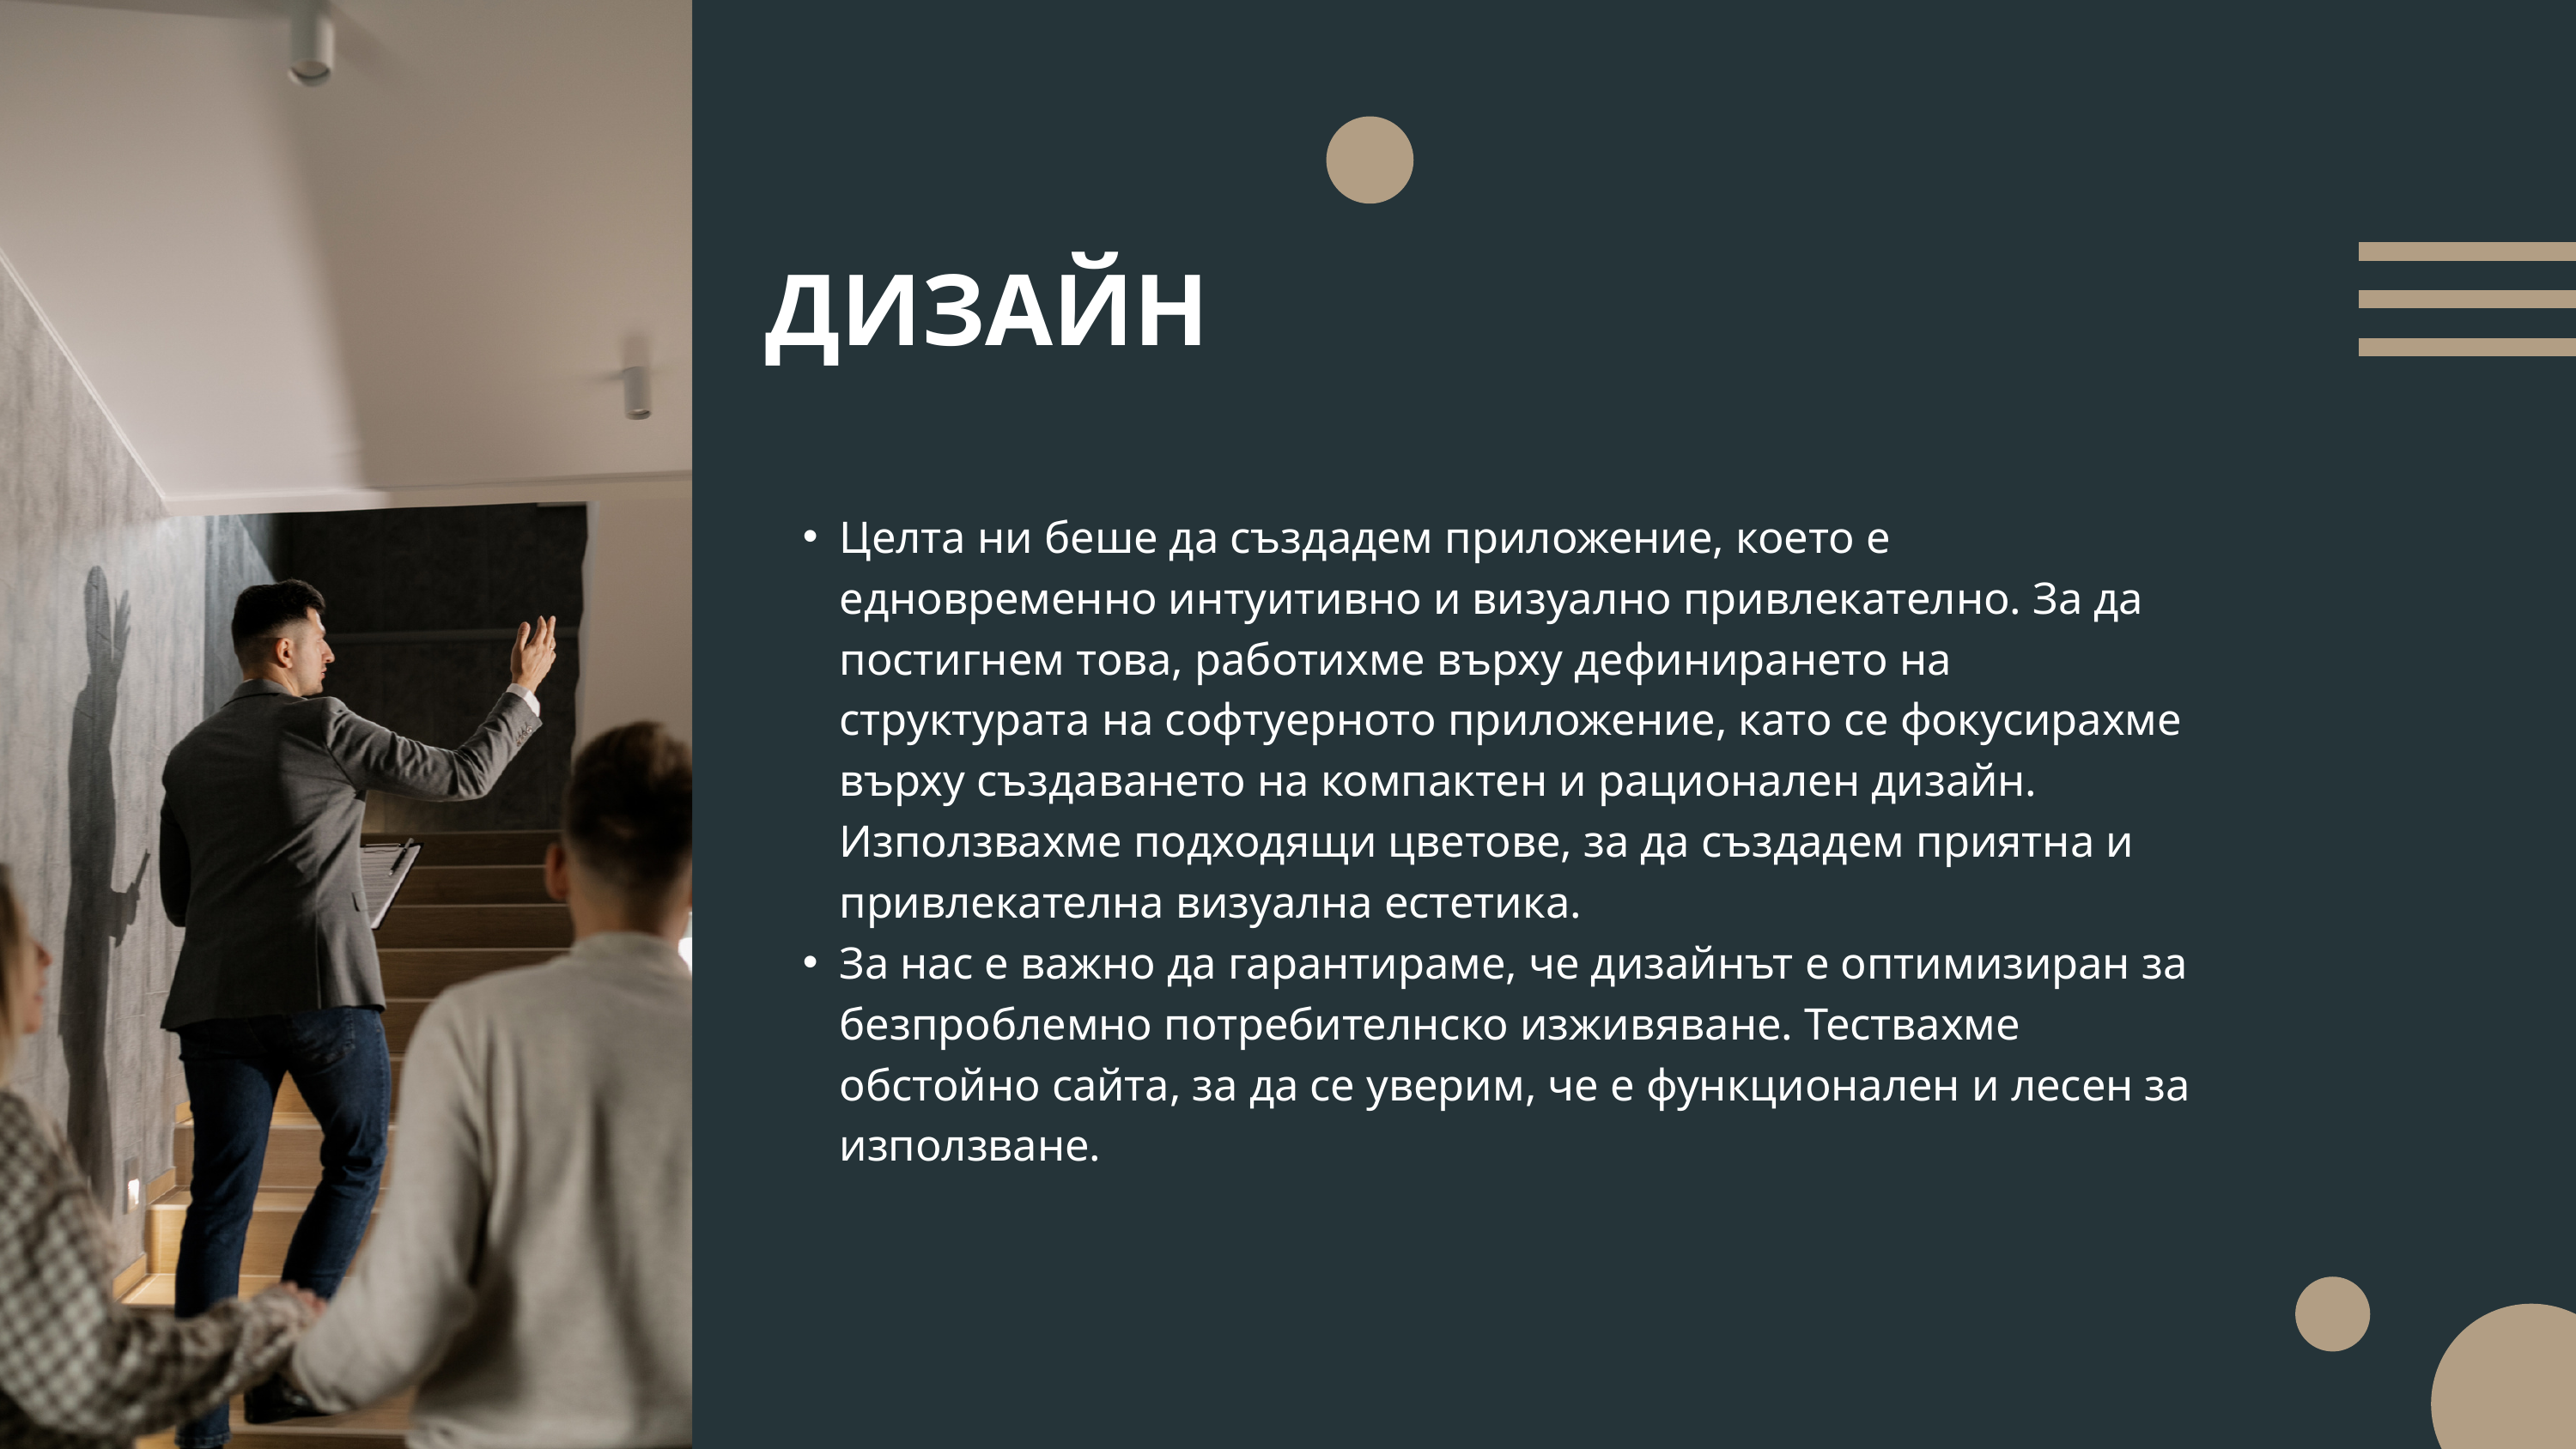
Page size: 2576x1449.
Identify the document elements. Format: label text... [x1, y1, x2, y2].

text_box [2358, 289, 2576, 309]
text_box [1326, 116, 1414, 204]
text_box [2358, 241, 2576, 261]
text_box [2358, 337, 2576, 357]
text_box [2294, 1276, 2371, 1352]
text_box ДИЗАЙН [765, 258, 1469, 366]
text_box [2430, 1303, 2576, 1449]
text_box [0, 0, 693, 1449]
text_box Целта ни беше да създадем приложение, което е едновременно интуитивно и визуално привлекателно. За да постигнем това, работихме върху дефинирането на структурата на софтуерното приложение, като се фокусирахме върху създаването на компактен и рационален дизайн. Използвахме подходящи цветове, за да създадем приятна и привлекателна визуална естетика. За нас е важно да гарантираме, че дизайнът е оптимизиран за безпроблемно потребителнско изживяване. Тествахме обстойно сайта, за да се уверим, че е функционален и лесен за използване. [765, 500, 2208, 1170]
